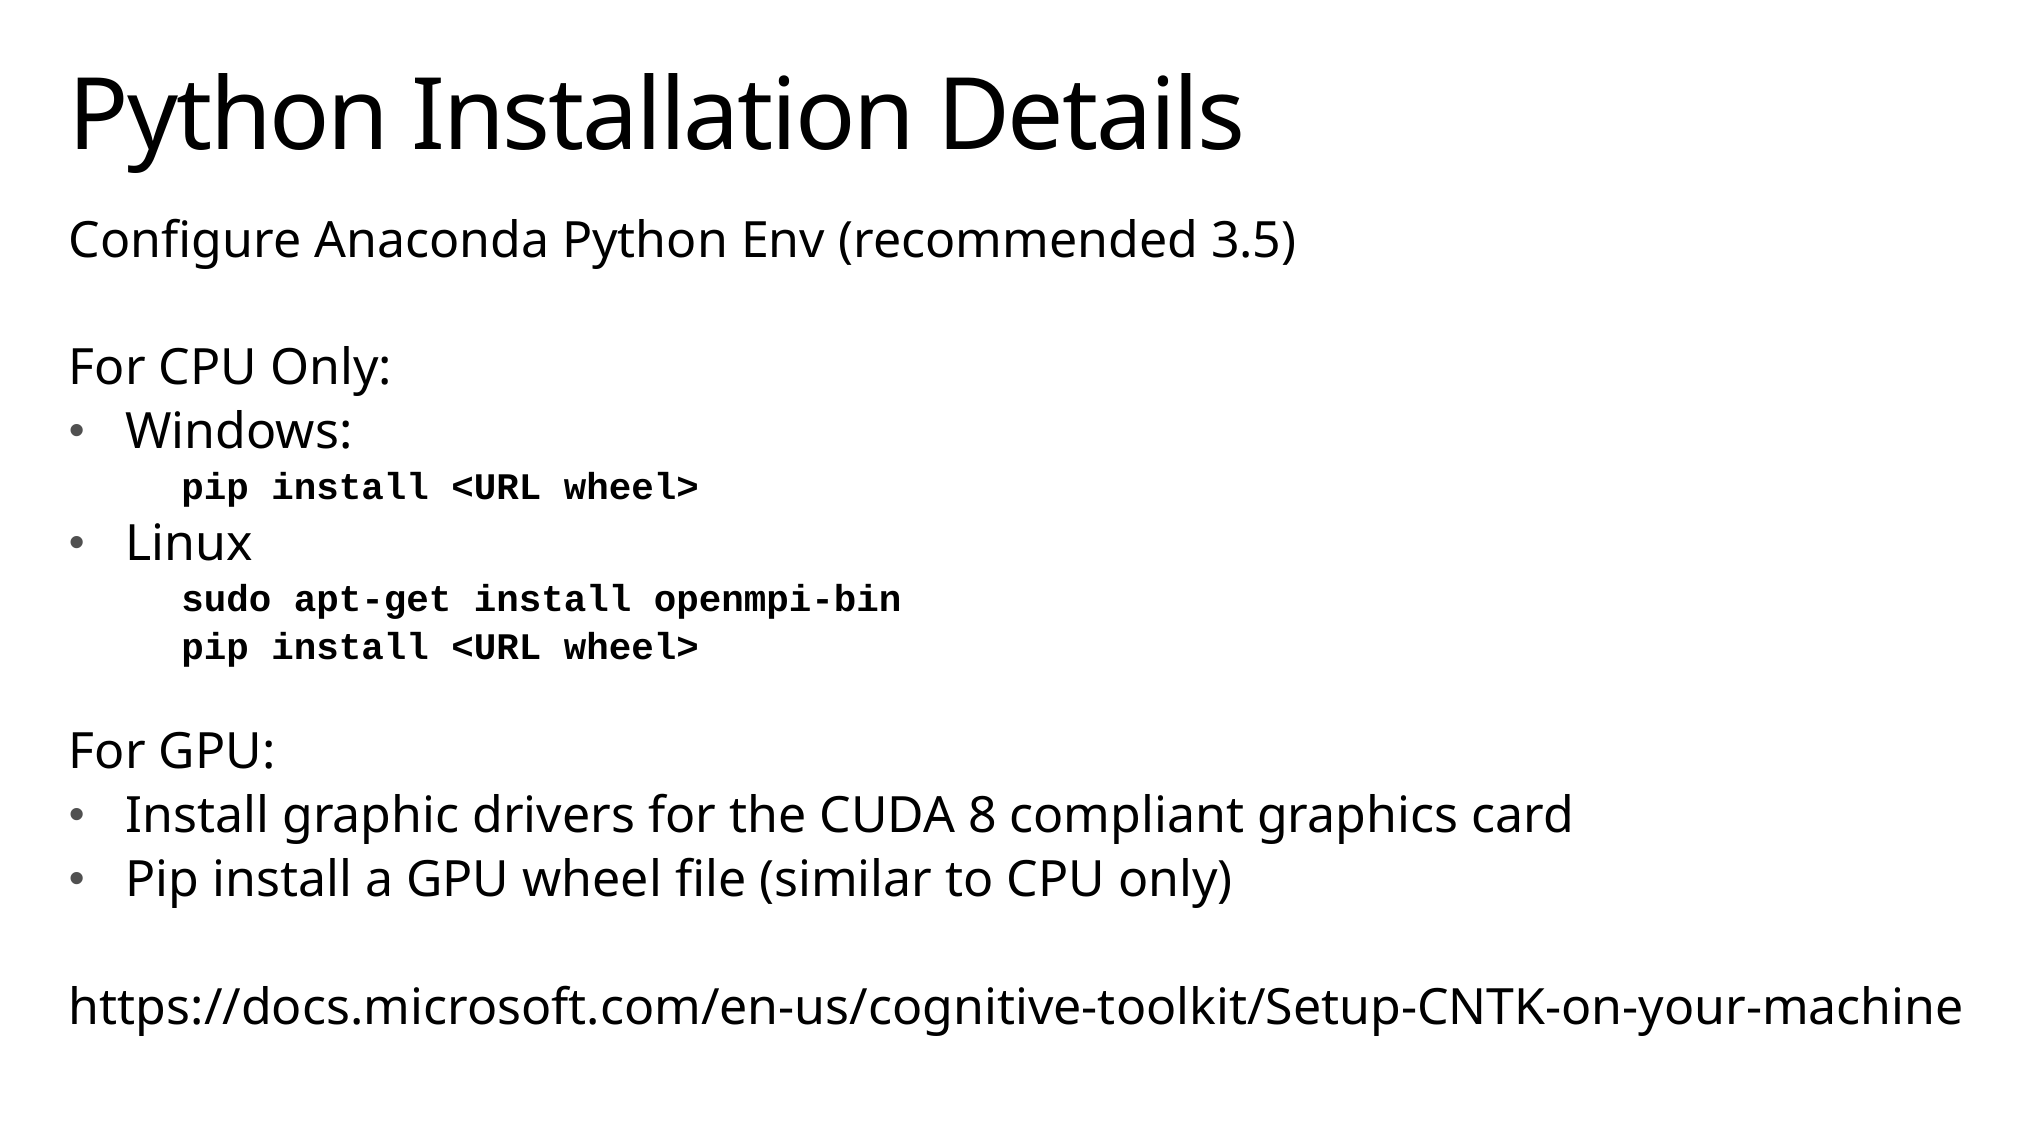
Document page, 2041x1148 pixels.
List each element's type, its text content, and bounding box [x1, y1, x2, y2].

title Python Installation Details [45, 48, 1996, 198]
list Configure Anaconda Python Env (recommended 3.5) For CPU Only: Windows: pip install <URL wheel> Linux sudo apt-get install openmpi-bin pip install <URL wheel> For GPU: Install graphic drivers for the CUDA 8 compliant graphics card Pip install a GPU wheel file (similar to CPU only) https://docs.microsoft.com/en-us/cognitive-toolkit/Setup-CNTK-on-your-machine [45, 198, 1996, 1084]
